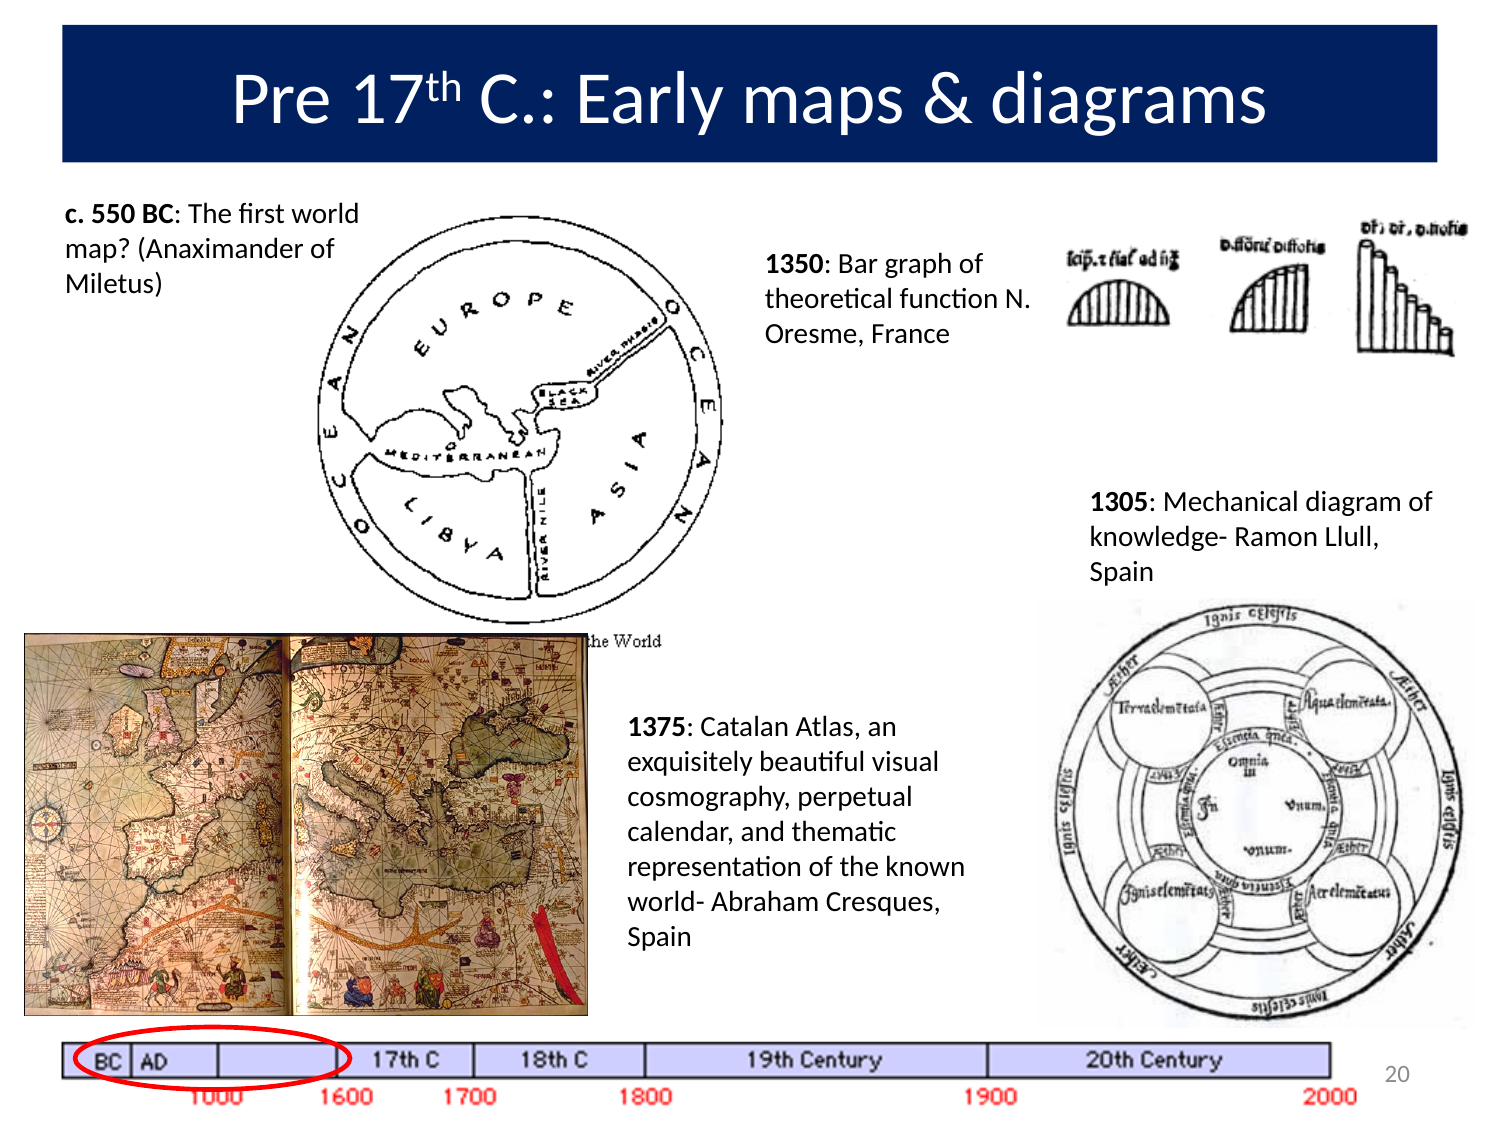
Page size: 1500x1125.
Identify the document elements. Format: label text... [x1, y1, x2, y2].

picture [294, 199, 751, 632]
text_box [749, 174, 1473, 395]
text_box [24, 632, 1013, 1016]
text_box c. 550 BC: The first world map? (Anaximander of Miletus) [49, 187, 438, 308]
text_box 1305: Mechanical diagram of knowledge- Ramon Llull, Spain [1074, 474, 1450, 595]
picture [54, 597, 1476, 1107]
slide_number 20 [1367, 1042, 1425, 1103]
title Pre 17th C.: Early maps & diagrams [62, 24, 1438, 163]
